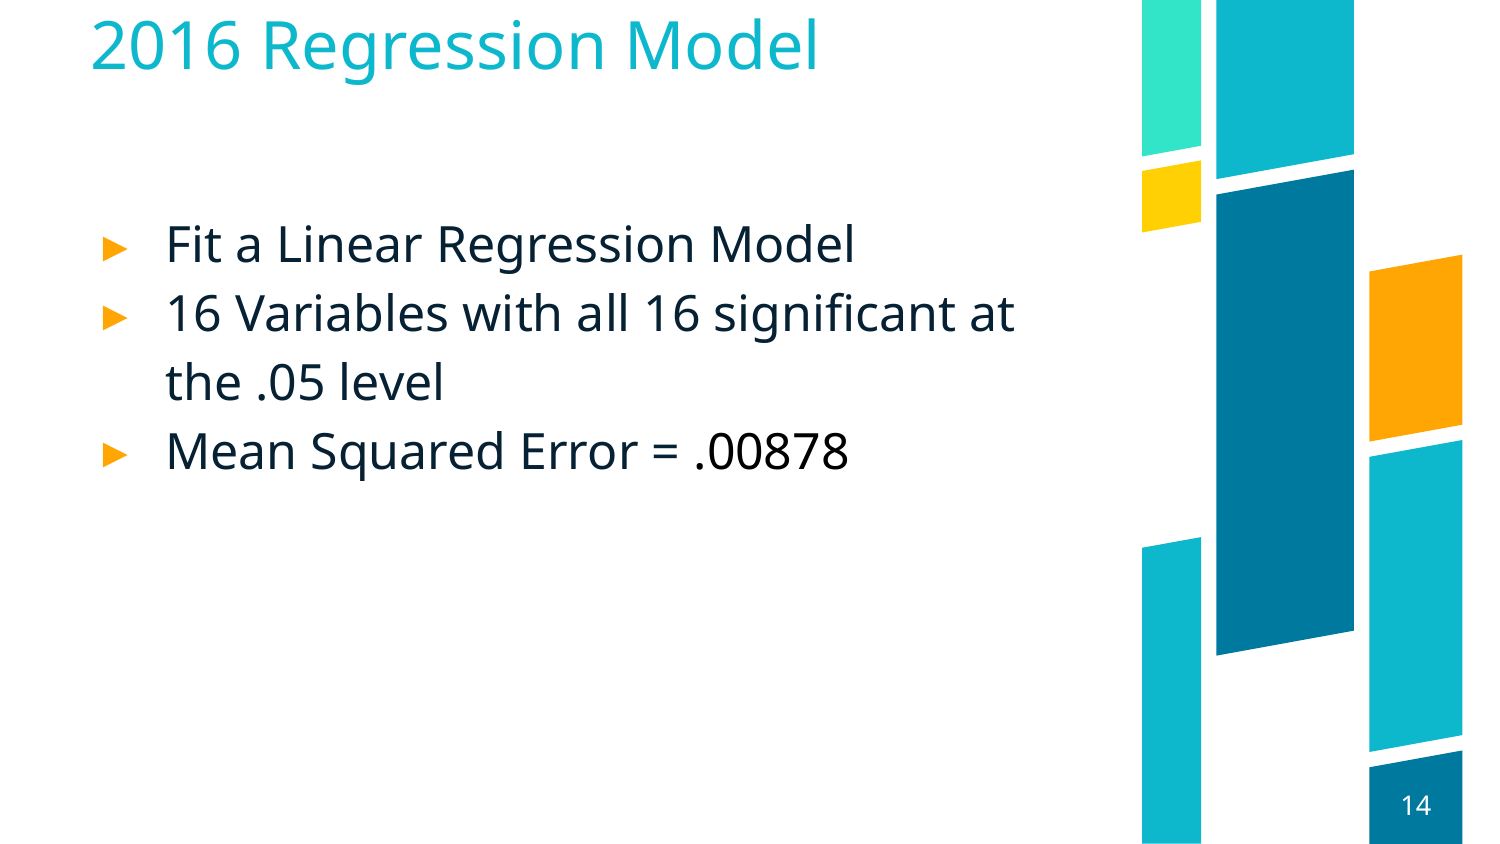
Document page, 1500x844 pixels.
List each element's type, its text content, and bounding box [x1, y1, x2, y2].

list Fit a Linear Regression Model 16 Variables with all 16 significant at the .05 level Mean Squared Error = .00878 [90, 203, 1093, 702]
slide_number 14 [1369, 769, 1463, 844]
title 2016 Regression Model [90, 19, 1093, 85]
